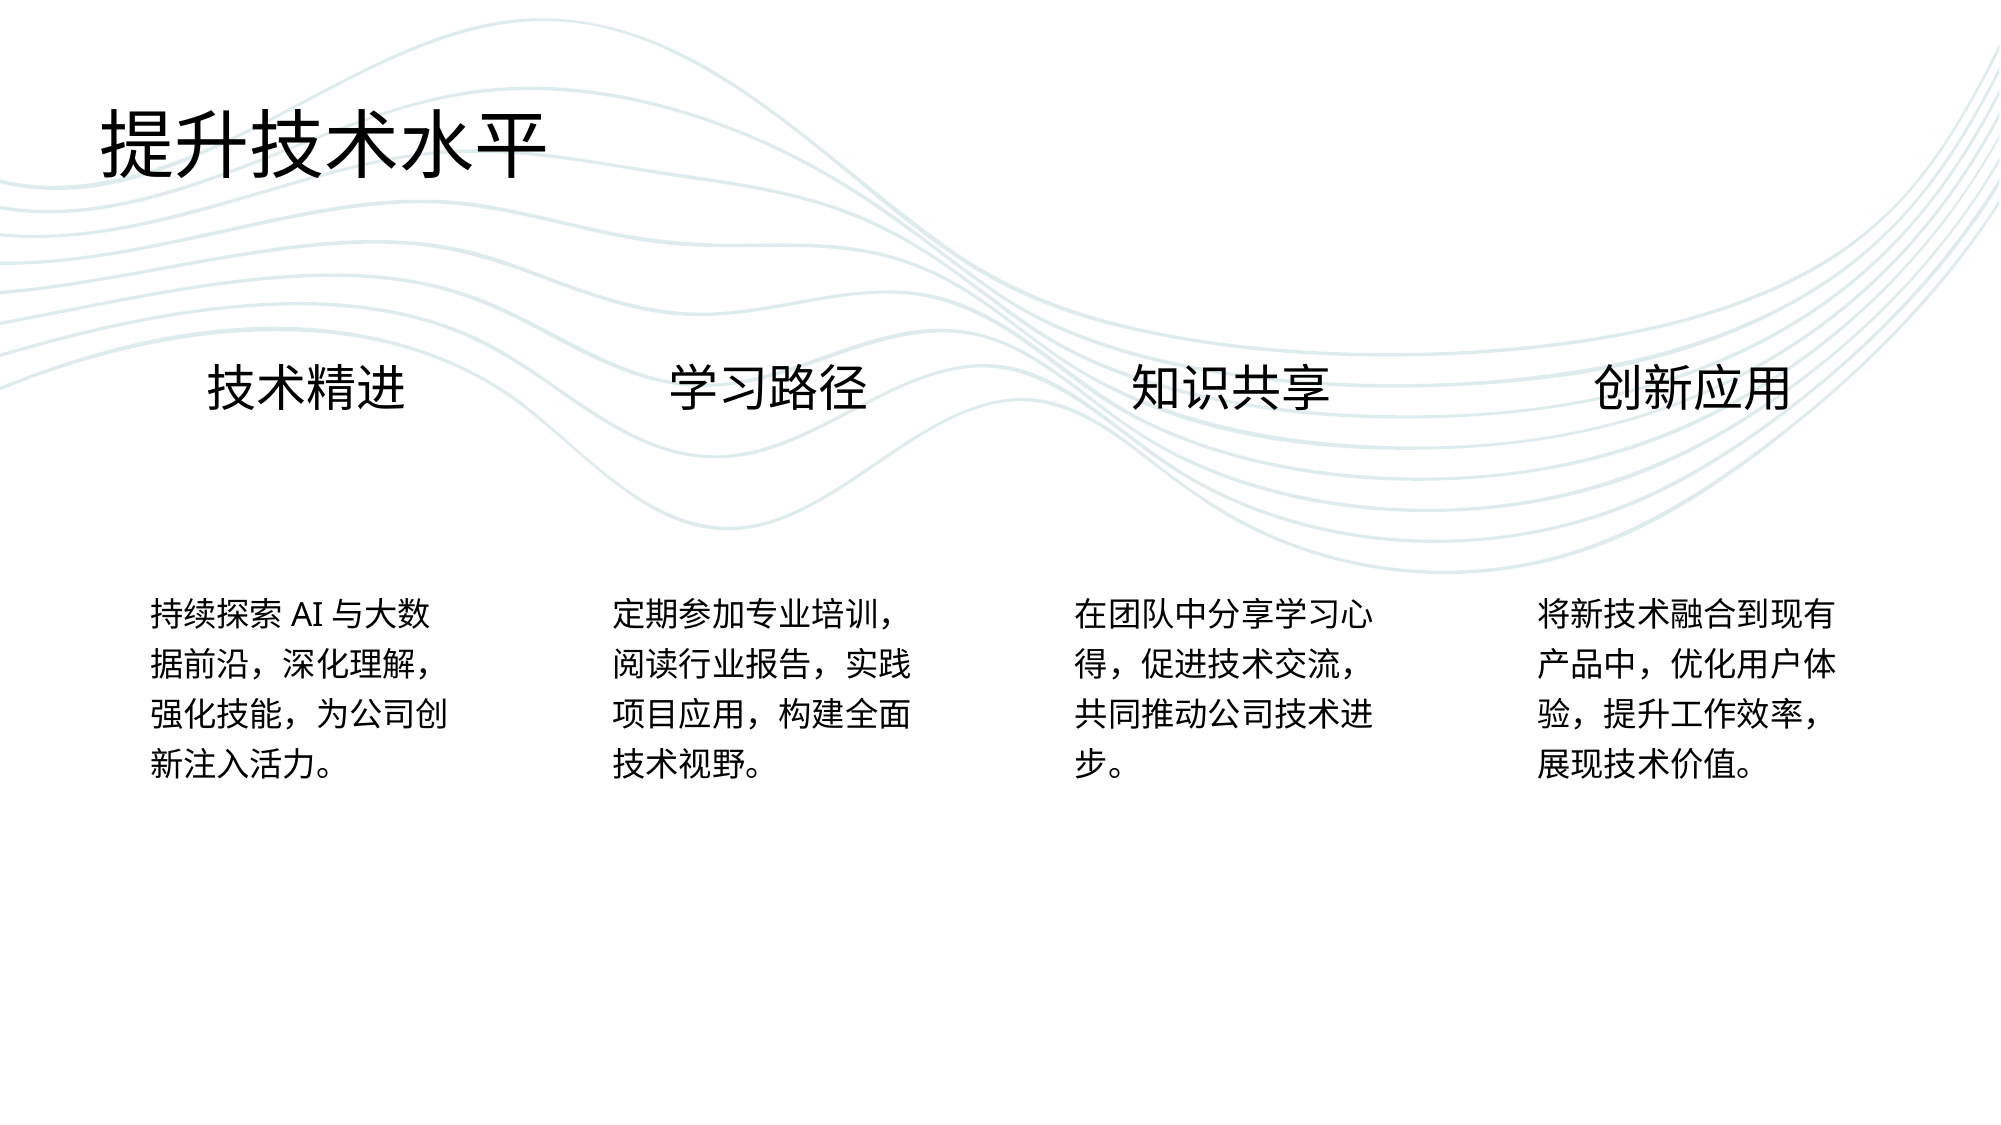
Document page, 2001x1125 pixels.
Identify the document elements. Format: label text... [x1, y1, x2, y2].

title 提升技术水平 [99, 87, 1900, 188]
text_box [99, 349, 1900, 926]
